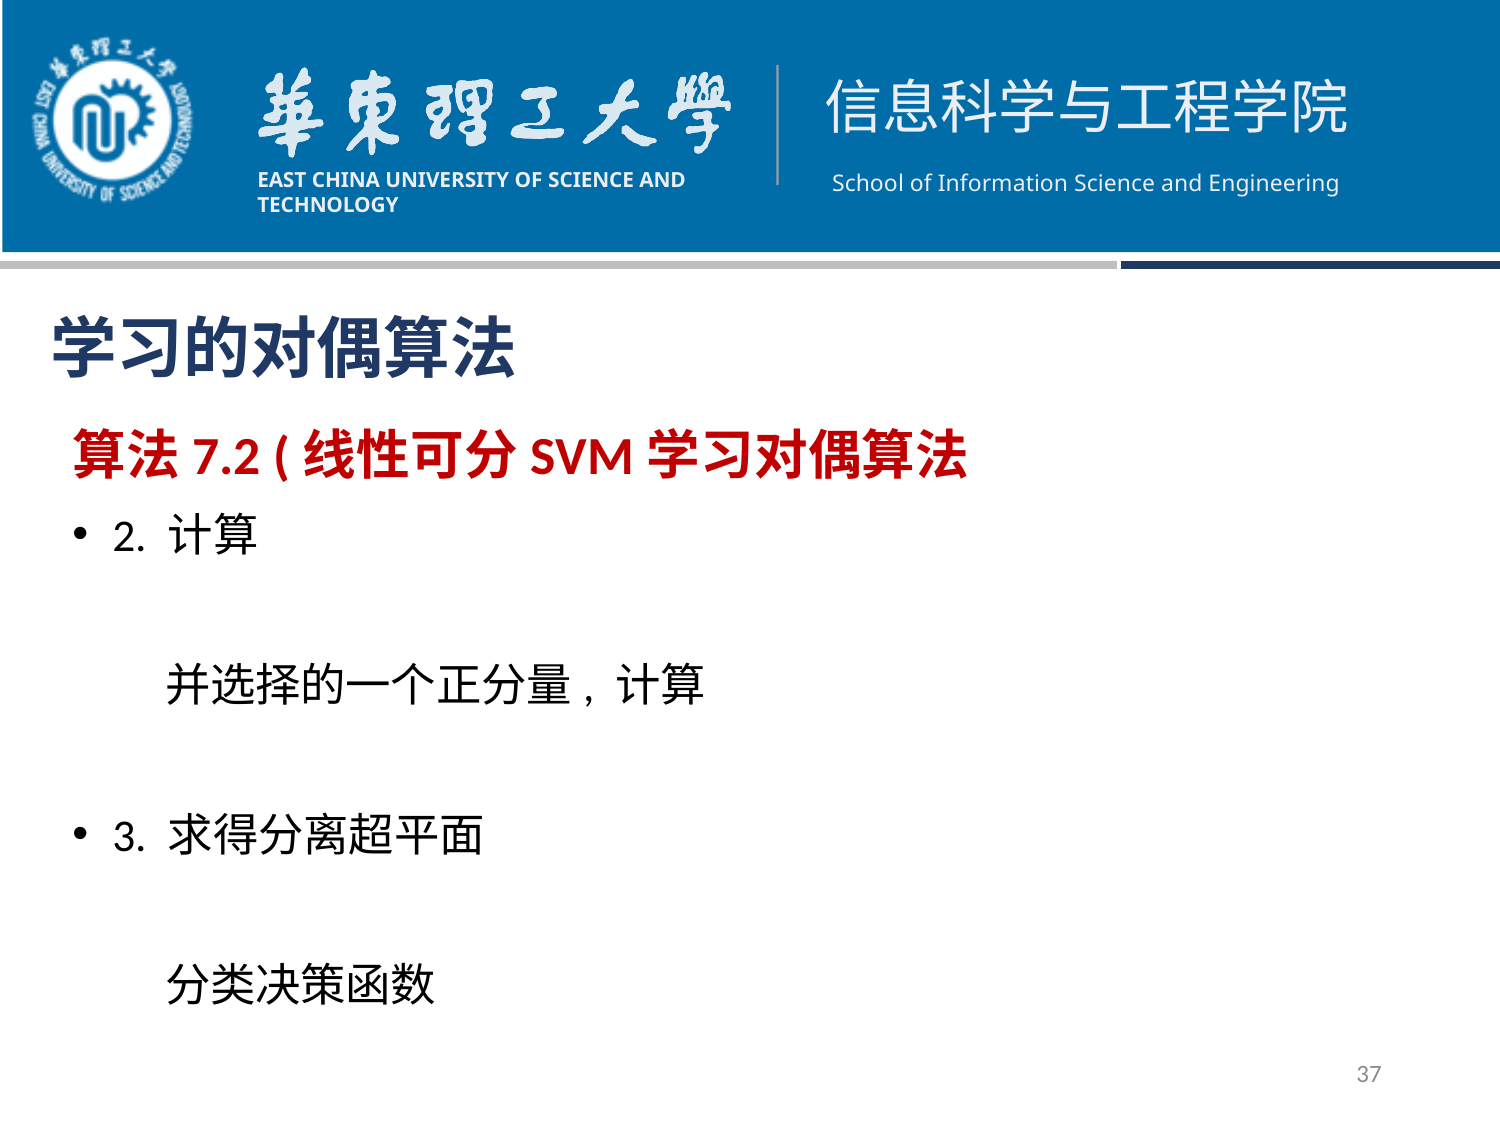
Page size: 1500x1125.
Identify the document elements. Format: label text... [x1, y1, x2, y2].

text_box 学习的对偶算法 [38, 269, 1420, 433]
slide_number 37 [1059, 1042, 1397, 1103]
picture [22, 32, 202, 214]
